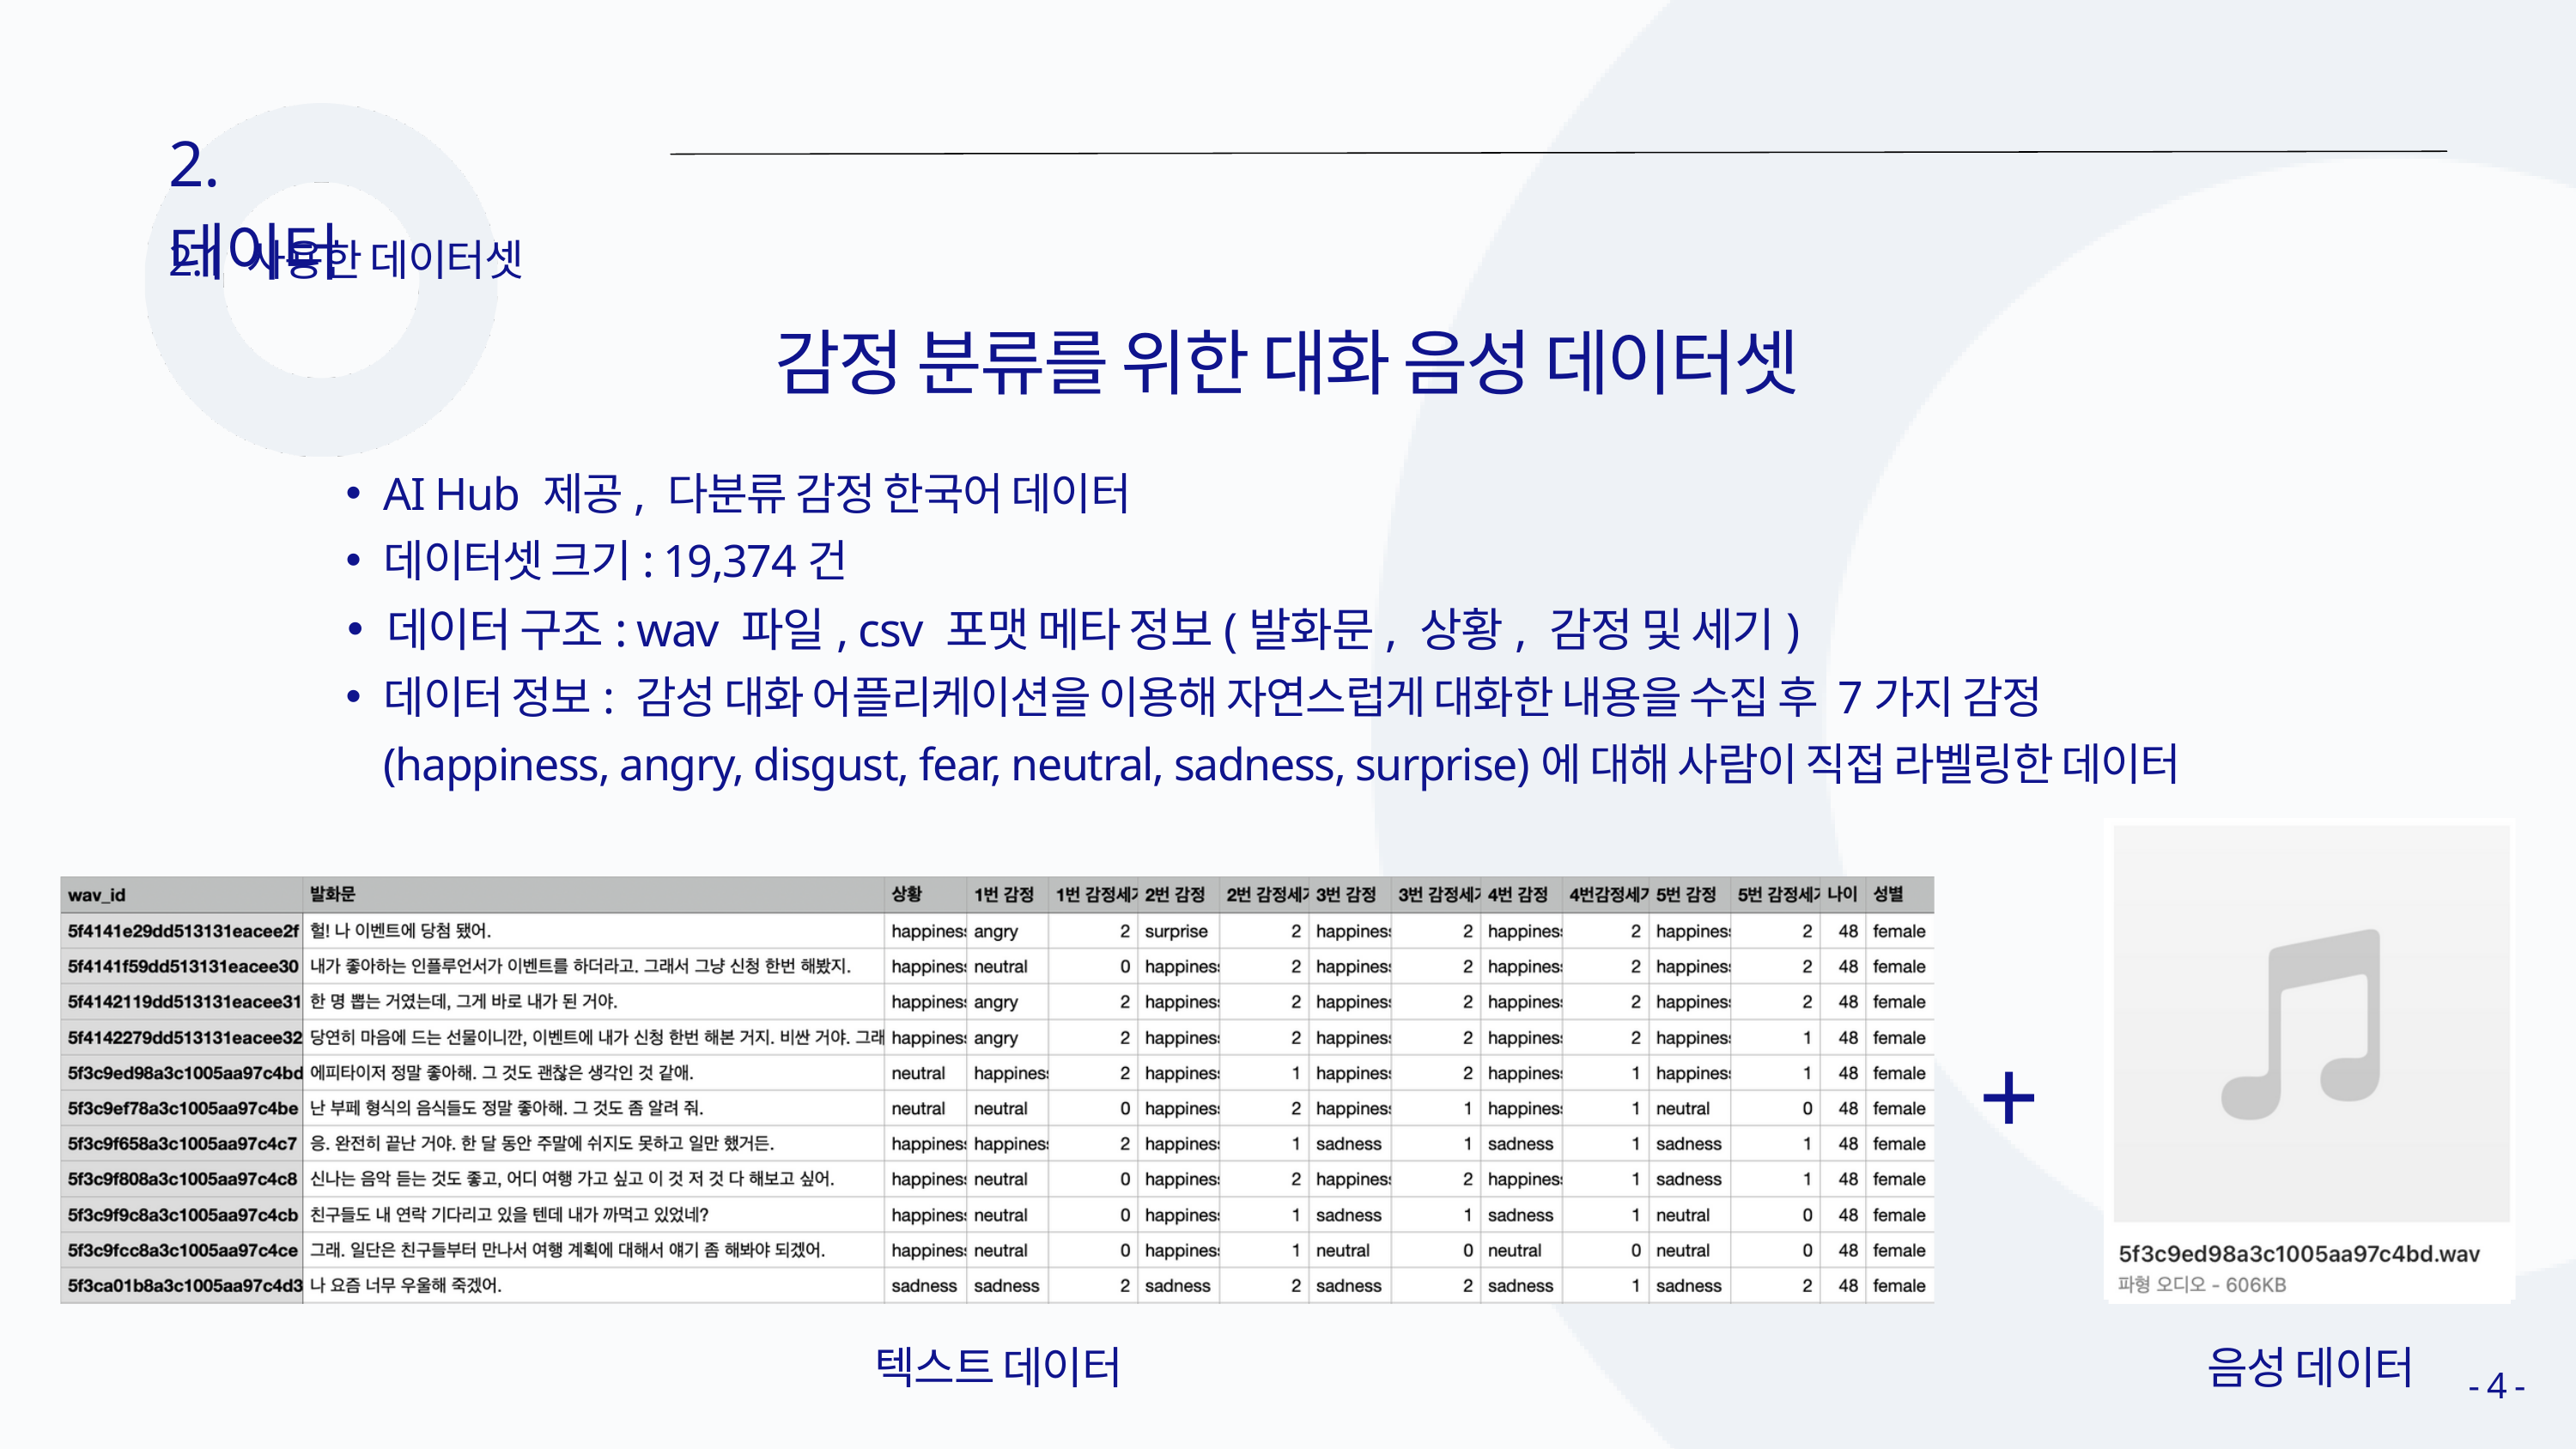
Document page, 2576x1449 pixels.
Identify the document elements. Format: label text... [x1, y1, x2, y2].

text_box 음성 데이터 [2207, 1325, 2417, 1393]
text_box 2. 데이터 [168, 112, 410, 288]
text_box 감정 분류를 위한 대화 음성 데이터셋 [765, 295, 1811, 403]
text_box [2104, 818, 2516, 1300]
text_box [2108, 1235, 2511, 1304]
text_box [60, 876, 1935, 1304]
text_box 텍스트 데이터 [874, 1325, 1125, 1393]
text_box [144, 103, 498, 457]
text_box [1370, 0, 2576, 1449]
text_box - 4 - [2466, 1352, 2528, 1406]
text_box AI Hub 제공, 다분류 감정 한국어 데이터 데이터셋 크기: 19,374건 데이터 구조: wav 파일, csv 포맷 메타 정보(발화문, 상황, 감정 및 세기) 데이터 정보: 감성 대화 어플리케이션을 이용해 자연스럽게 대화한 내용을 수집 후 7가지 감정(happiness, angry, disgust, fear, neutral, sadness, surprise)에 대해 사람이 직접 라벨링한 데이터 [307, 452, 2269, 790]
text_box 2.1 사용한 데이터셋 [410, 220, 1423, 285]
text_box + [1978, 997, 2039, 1158]
